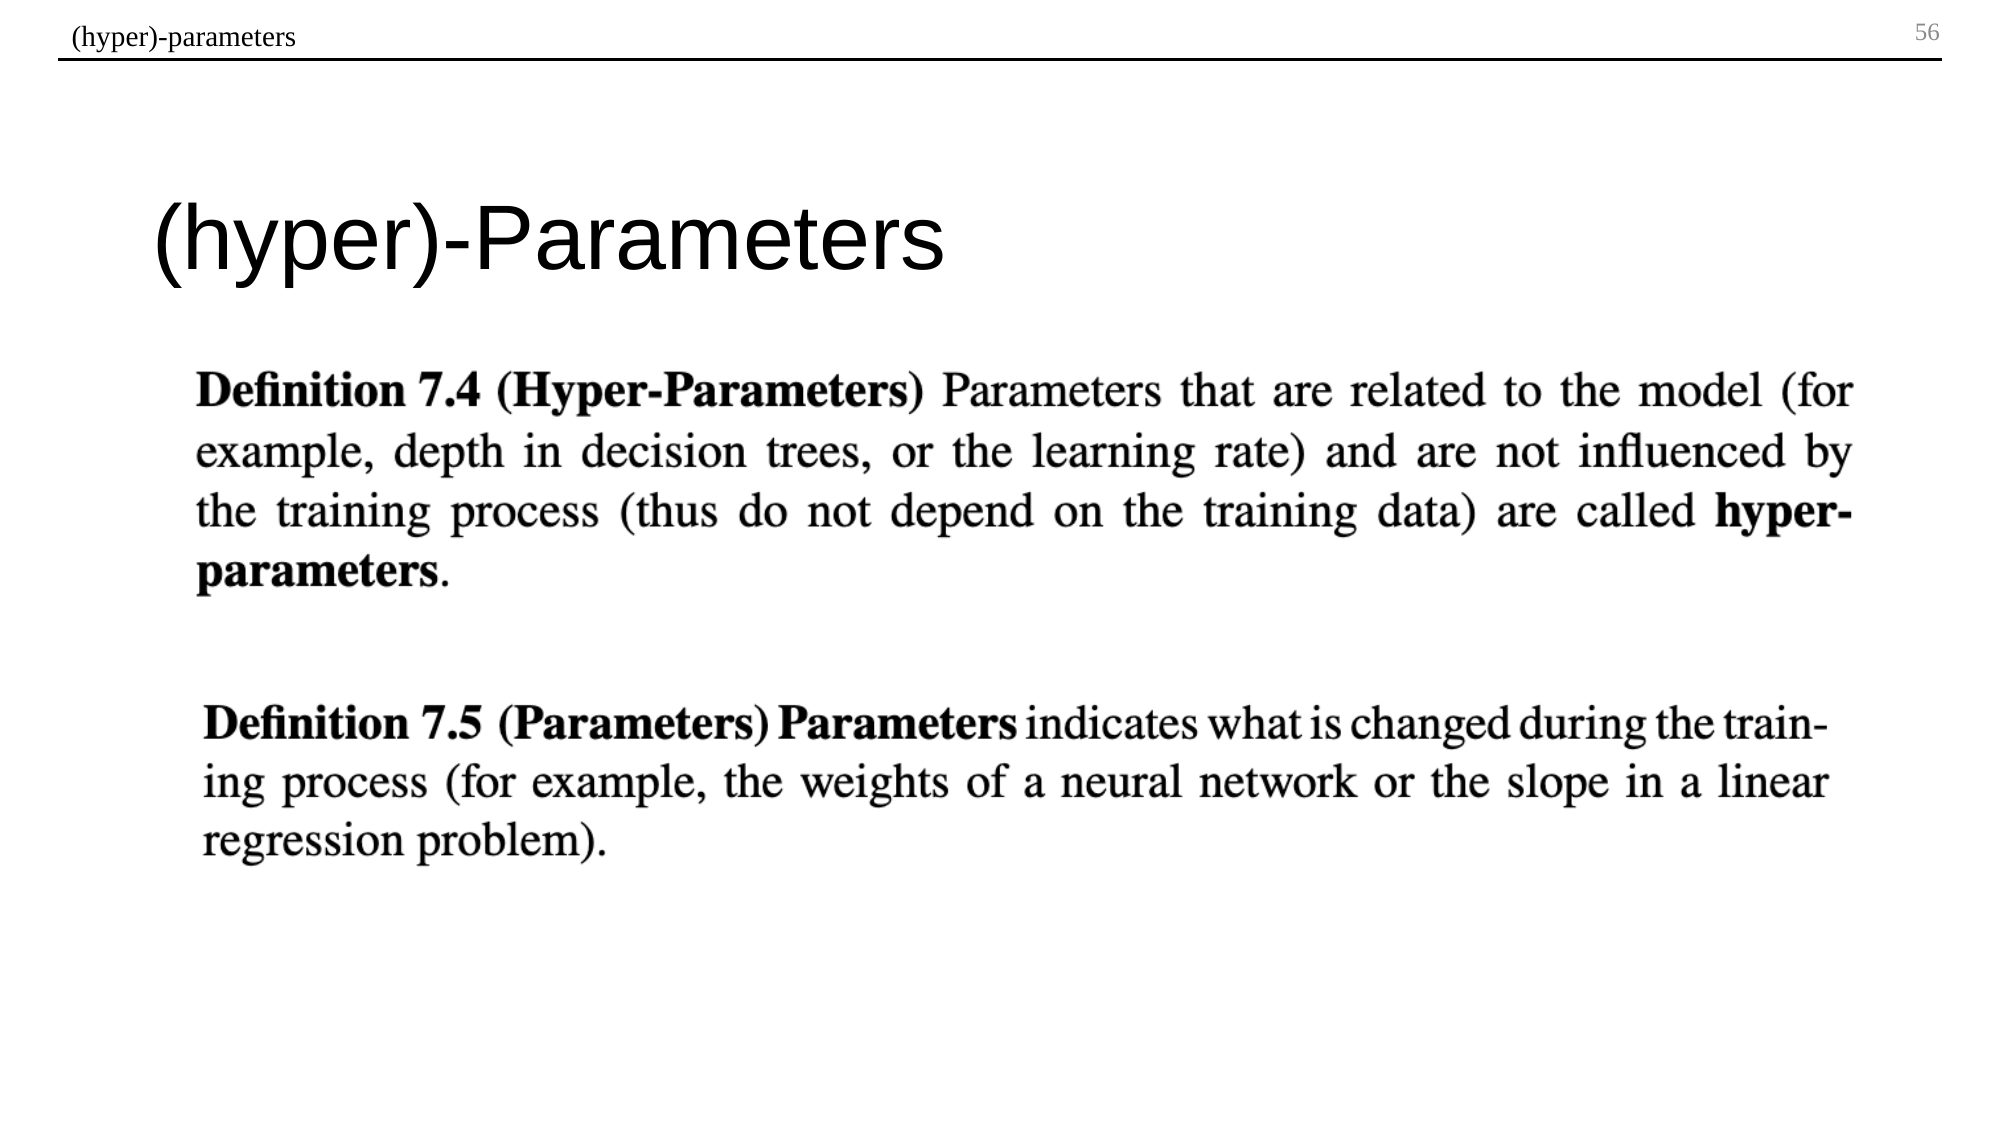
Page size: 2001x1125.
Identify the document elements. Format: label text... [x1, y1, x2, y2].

title (hyper)-Parameters [137, 130, 1863, 349]
picture [173, 348, 1883, 610]
picture [173, 677, 1853, 893]
text_box (hyper)-parameters [56, 9, 696, 60]
